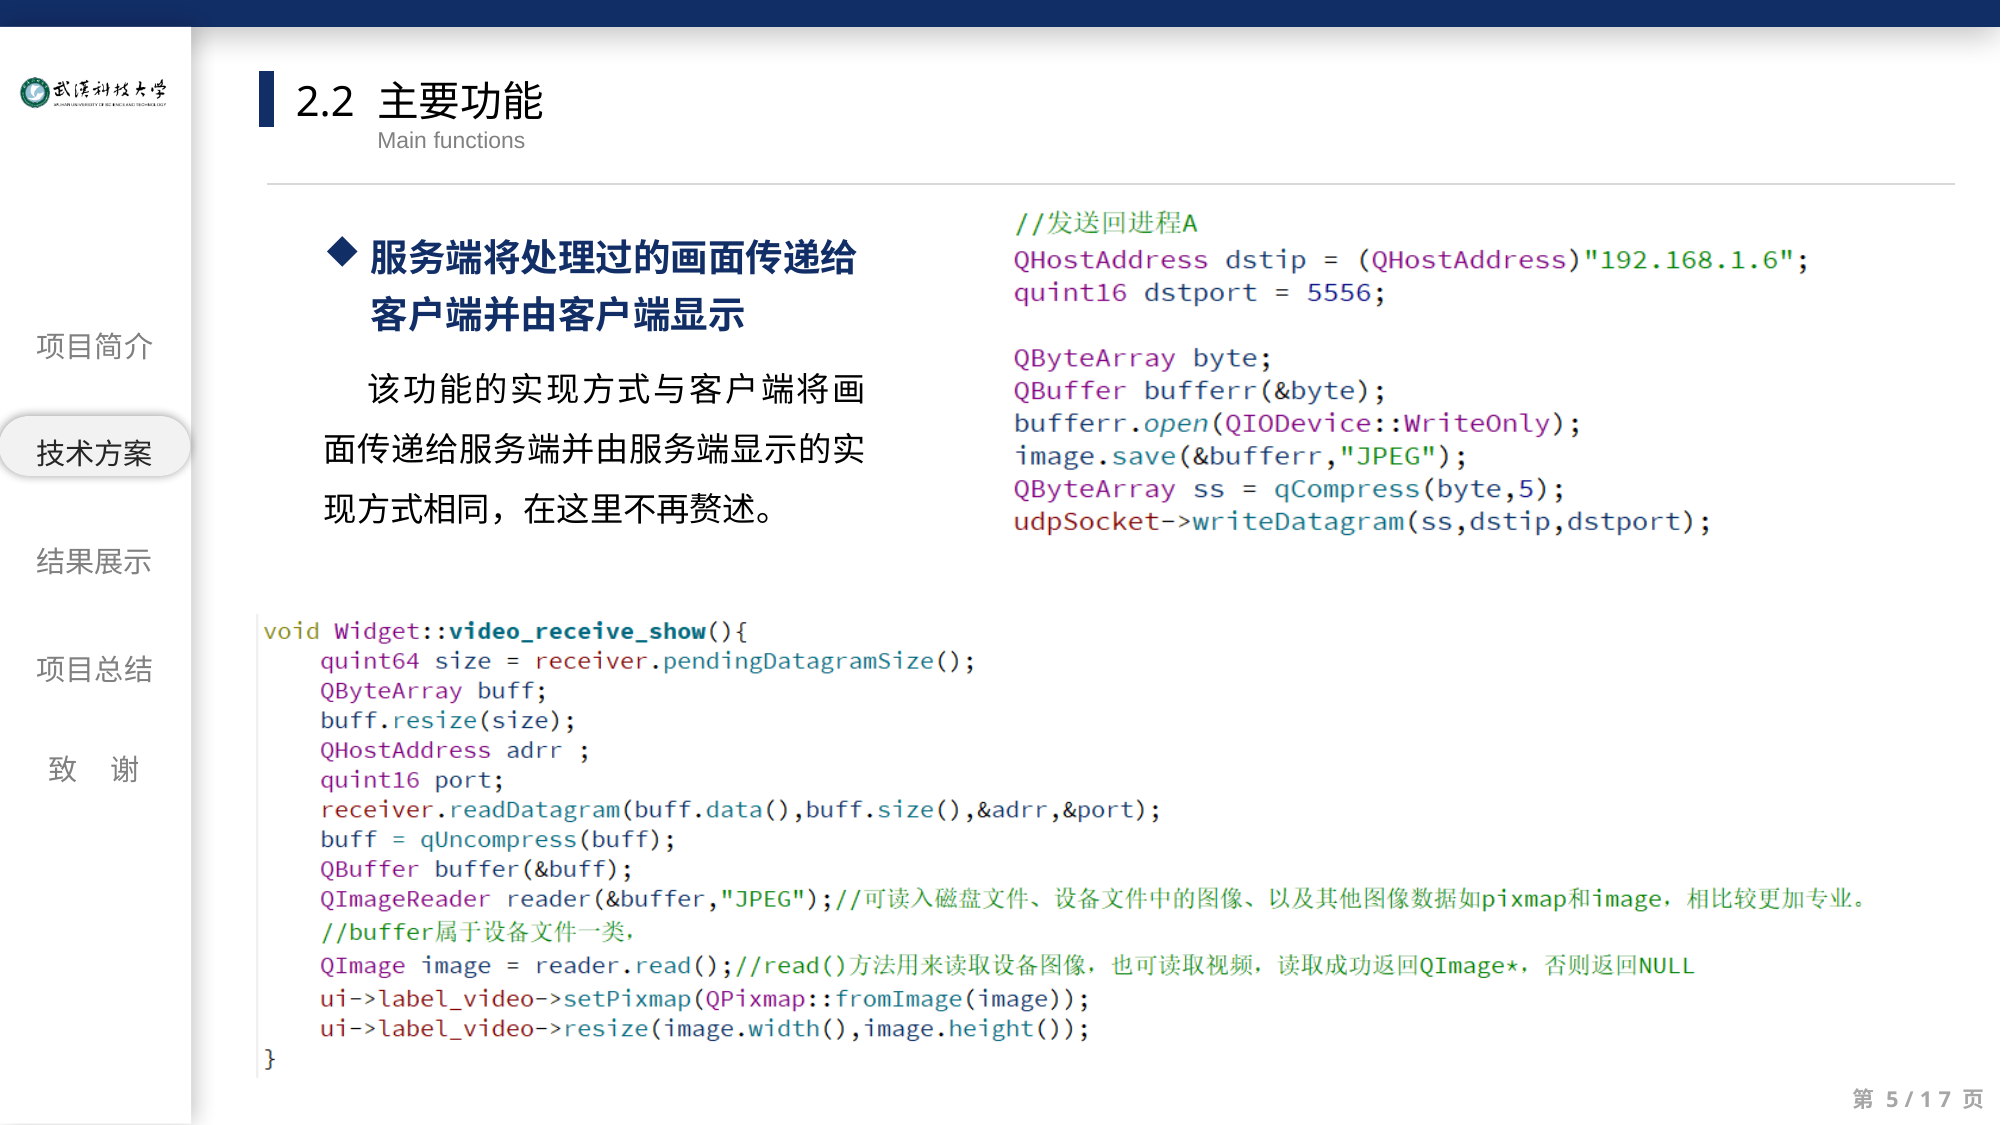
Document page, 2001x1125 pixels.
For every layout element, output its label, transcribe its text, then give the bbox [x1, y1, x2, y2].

picture [256, 614, 1868, 1079]
picture [988, 203, 1826, 568]
picture [17, 70, 171, 115]
text_box [0, 0, 2000, 28]
text_box 服务端将处理过的画面传递给客户端并由客户端显示 该功能的实现方式与客户端将画面传递给服务端并由服务端显示的实现方式相同，在这里不再赘述。 [309, 215, 881, 553]
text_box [0, 26, 267, 1124]
text_box 第5/17页 [1837, 1077, 2000, 1119]
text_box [362, 67, 794, 161]
text_box 2.2 [280, 67, 362, 133]
